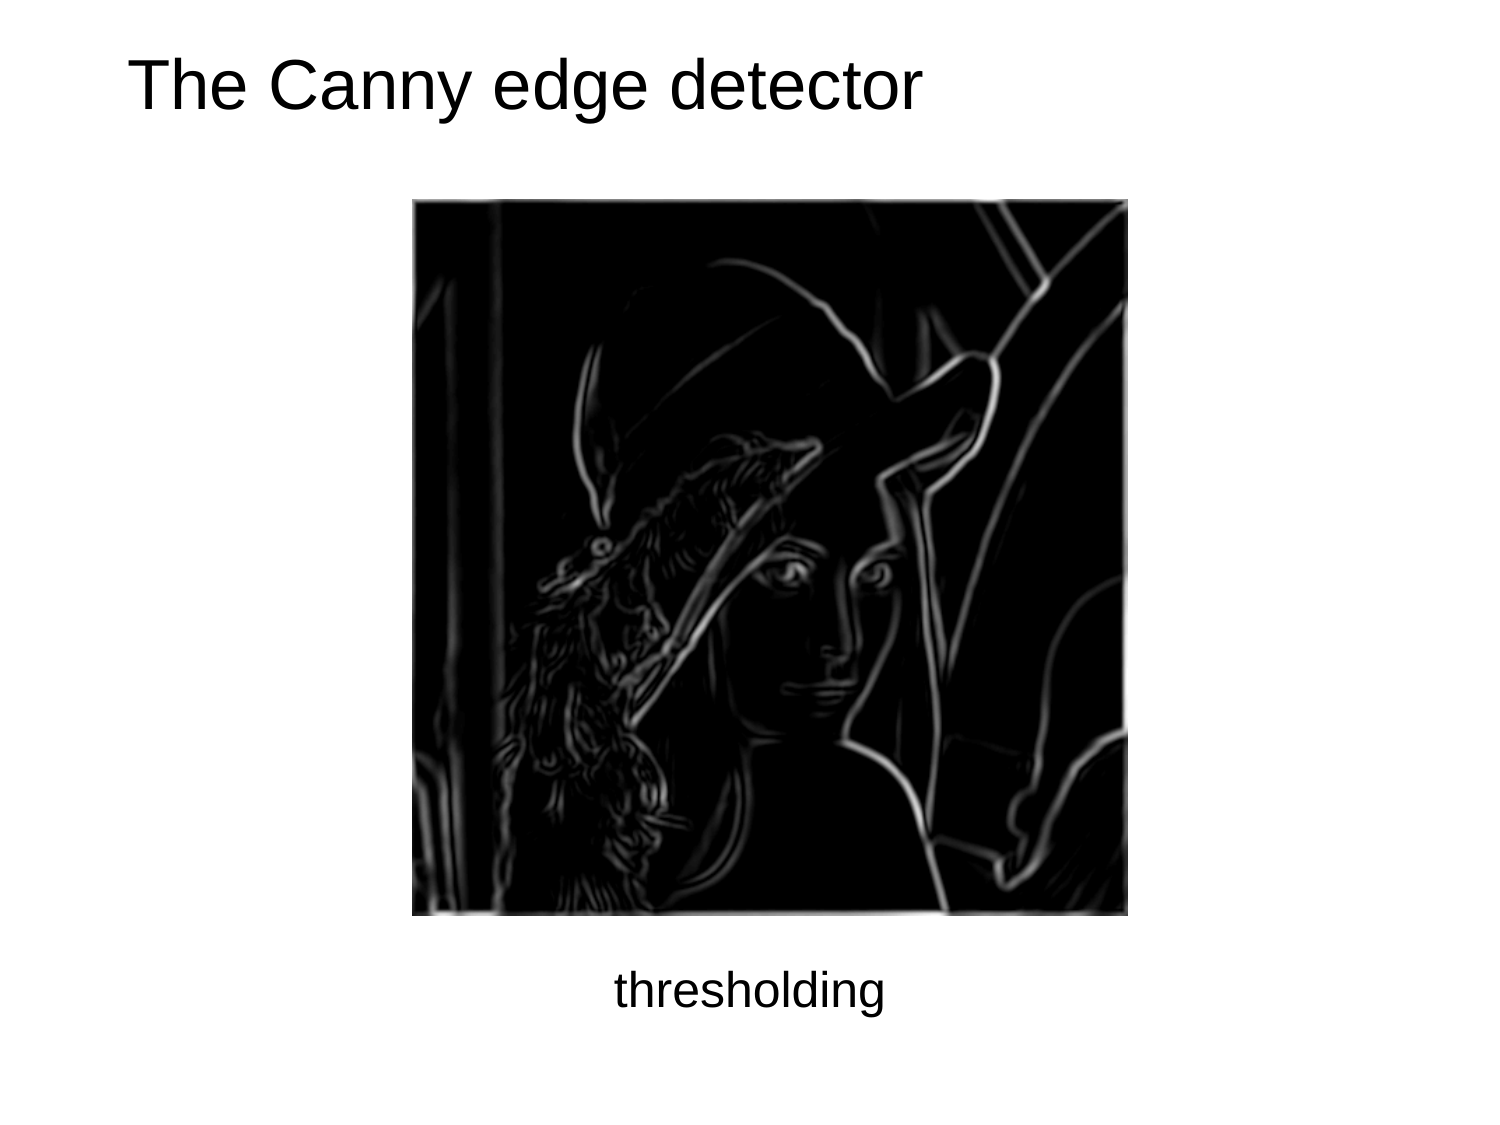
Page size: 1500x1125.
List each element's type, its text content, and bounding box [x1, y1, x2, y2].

title The Canny edge detector [112, 12, 1388, 150]
text_box thresholding [112, 950, 1388, 1050]
picture [412, 199, 1129, 916]
